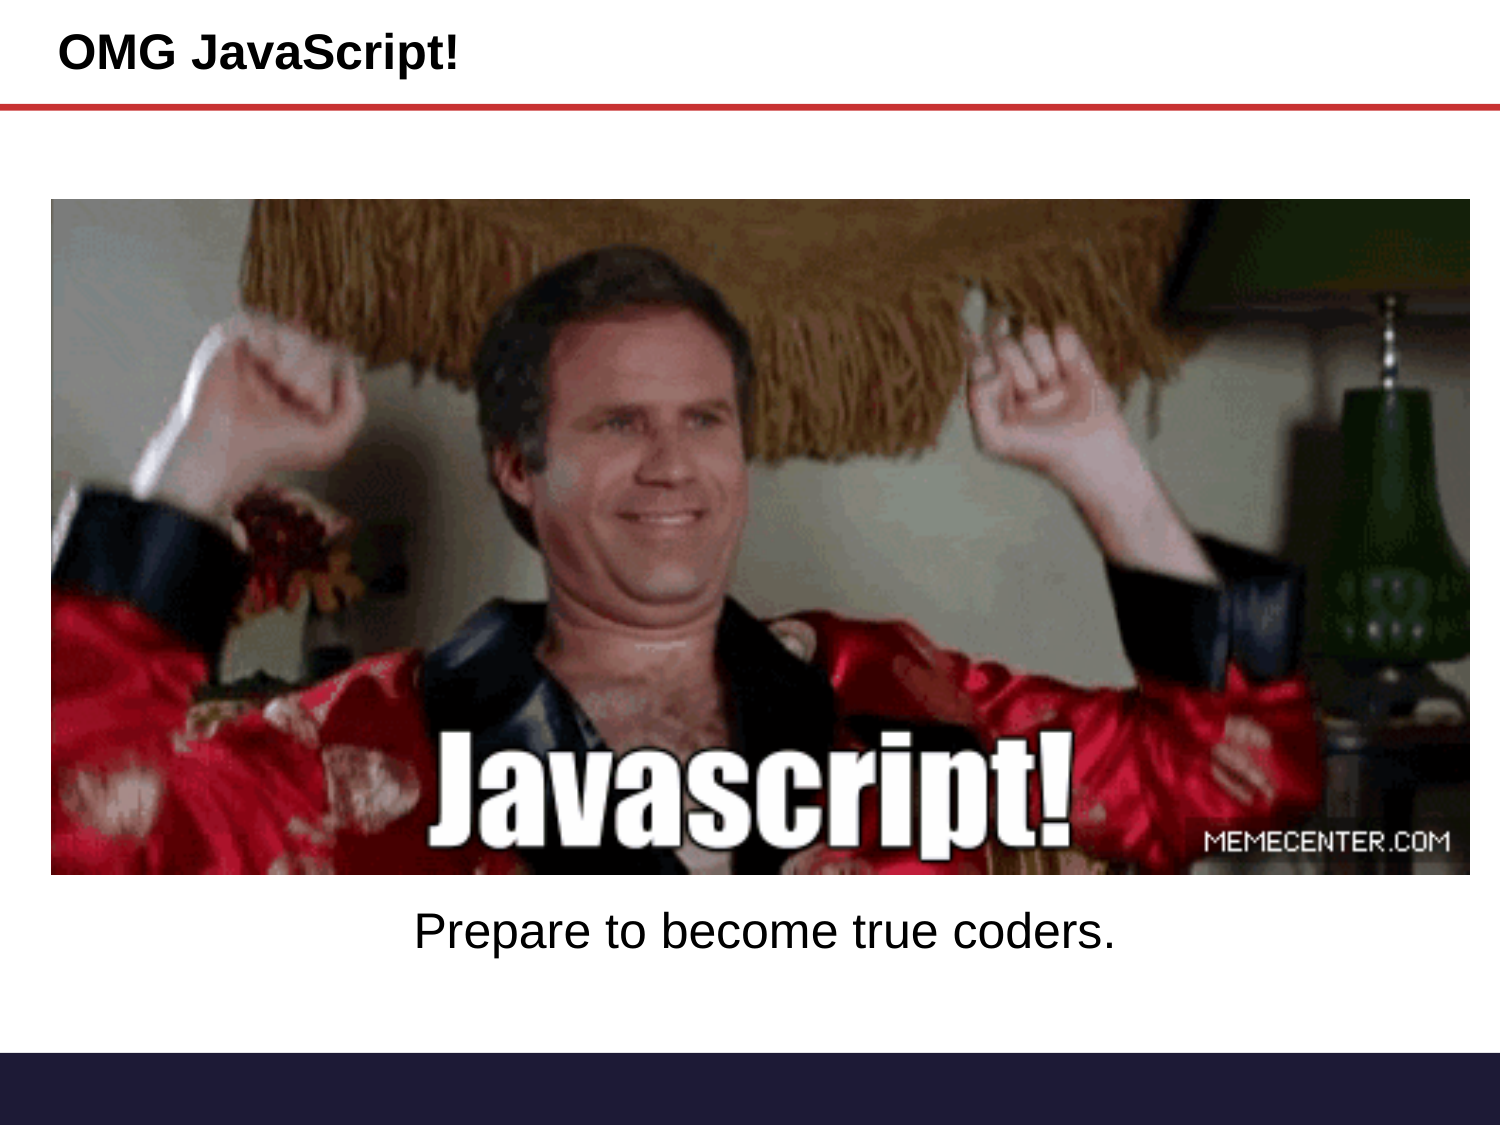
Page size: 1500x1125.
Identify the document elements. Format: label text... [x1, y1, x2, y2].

picture [51, 199, 1470, 876]
title OMG JavaScript! [49, 0, 948, 108]
text_box Prepare to become true coders. [75, 876, 1470, 983]
